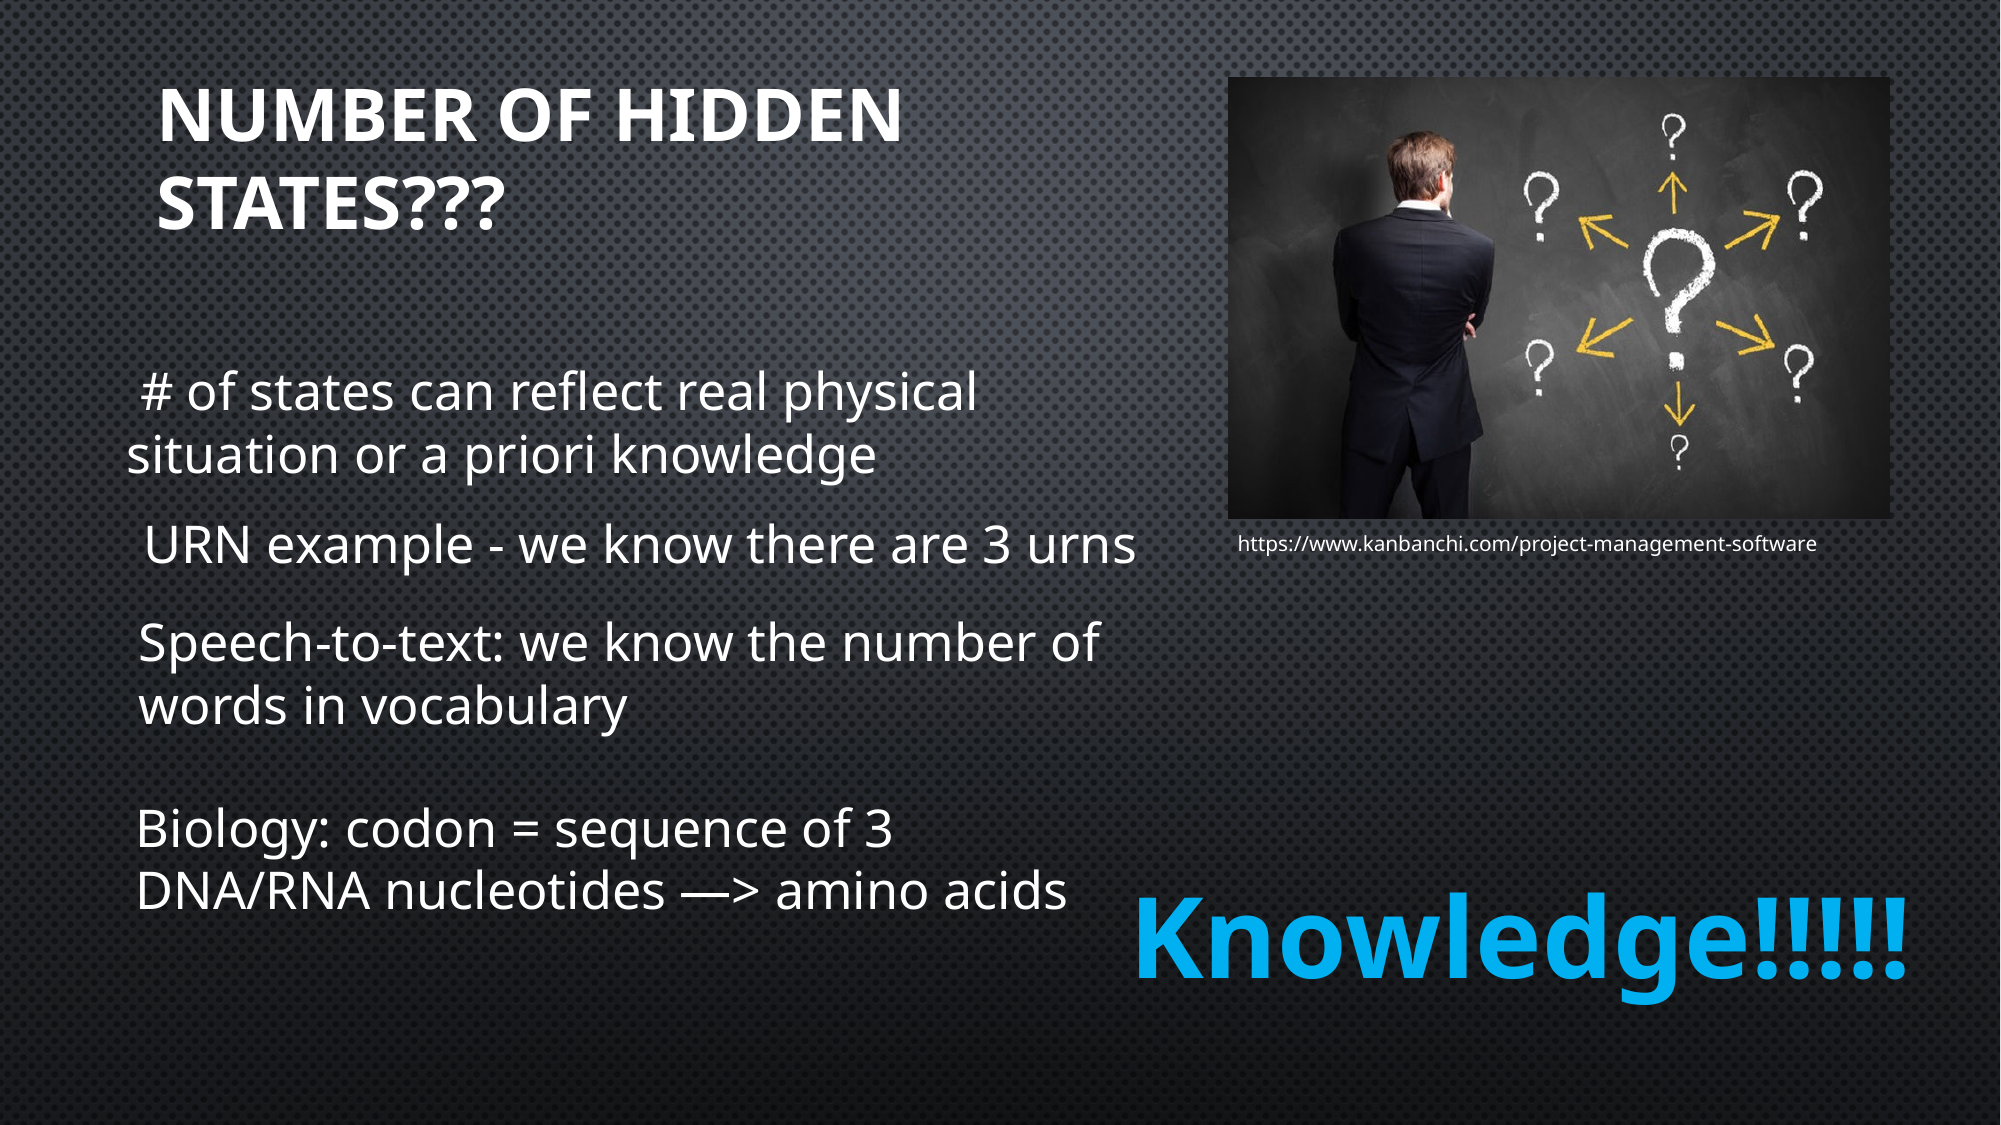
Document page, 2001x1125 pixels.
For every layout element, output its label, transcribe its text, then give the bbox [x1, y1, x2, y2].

text_box https://www.kanbanchi.com/project-management-software [1222, 523, 1890, 563]
text_box Knowledge!!!!! [1114, 858, 1928, 1009]
text_box Speech-to-text: we know the number of words in vocabulary [124, 602, 1125, 742]
picture [1228, 77, 1890, 519]
text_box # of states can reflect real physical situation or a priori knowledge [111, 351, 1112, 491]
title Number Of Hidden states??? [140, 94, 1108, 219]
text_box URN example - we know there are 3 urns [128, 504, 1153, 582]
text_box Biology: codon = sequence of 3 DNA/RNA nucleotides —> amino acids [107, 787, 1108, 928]
